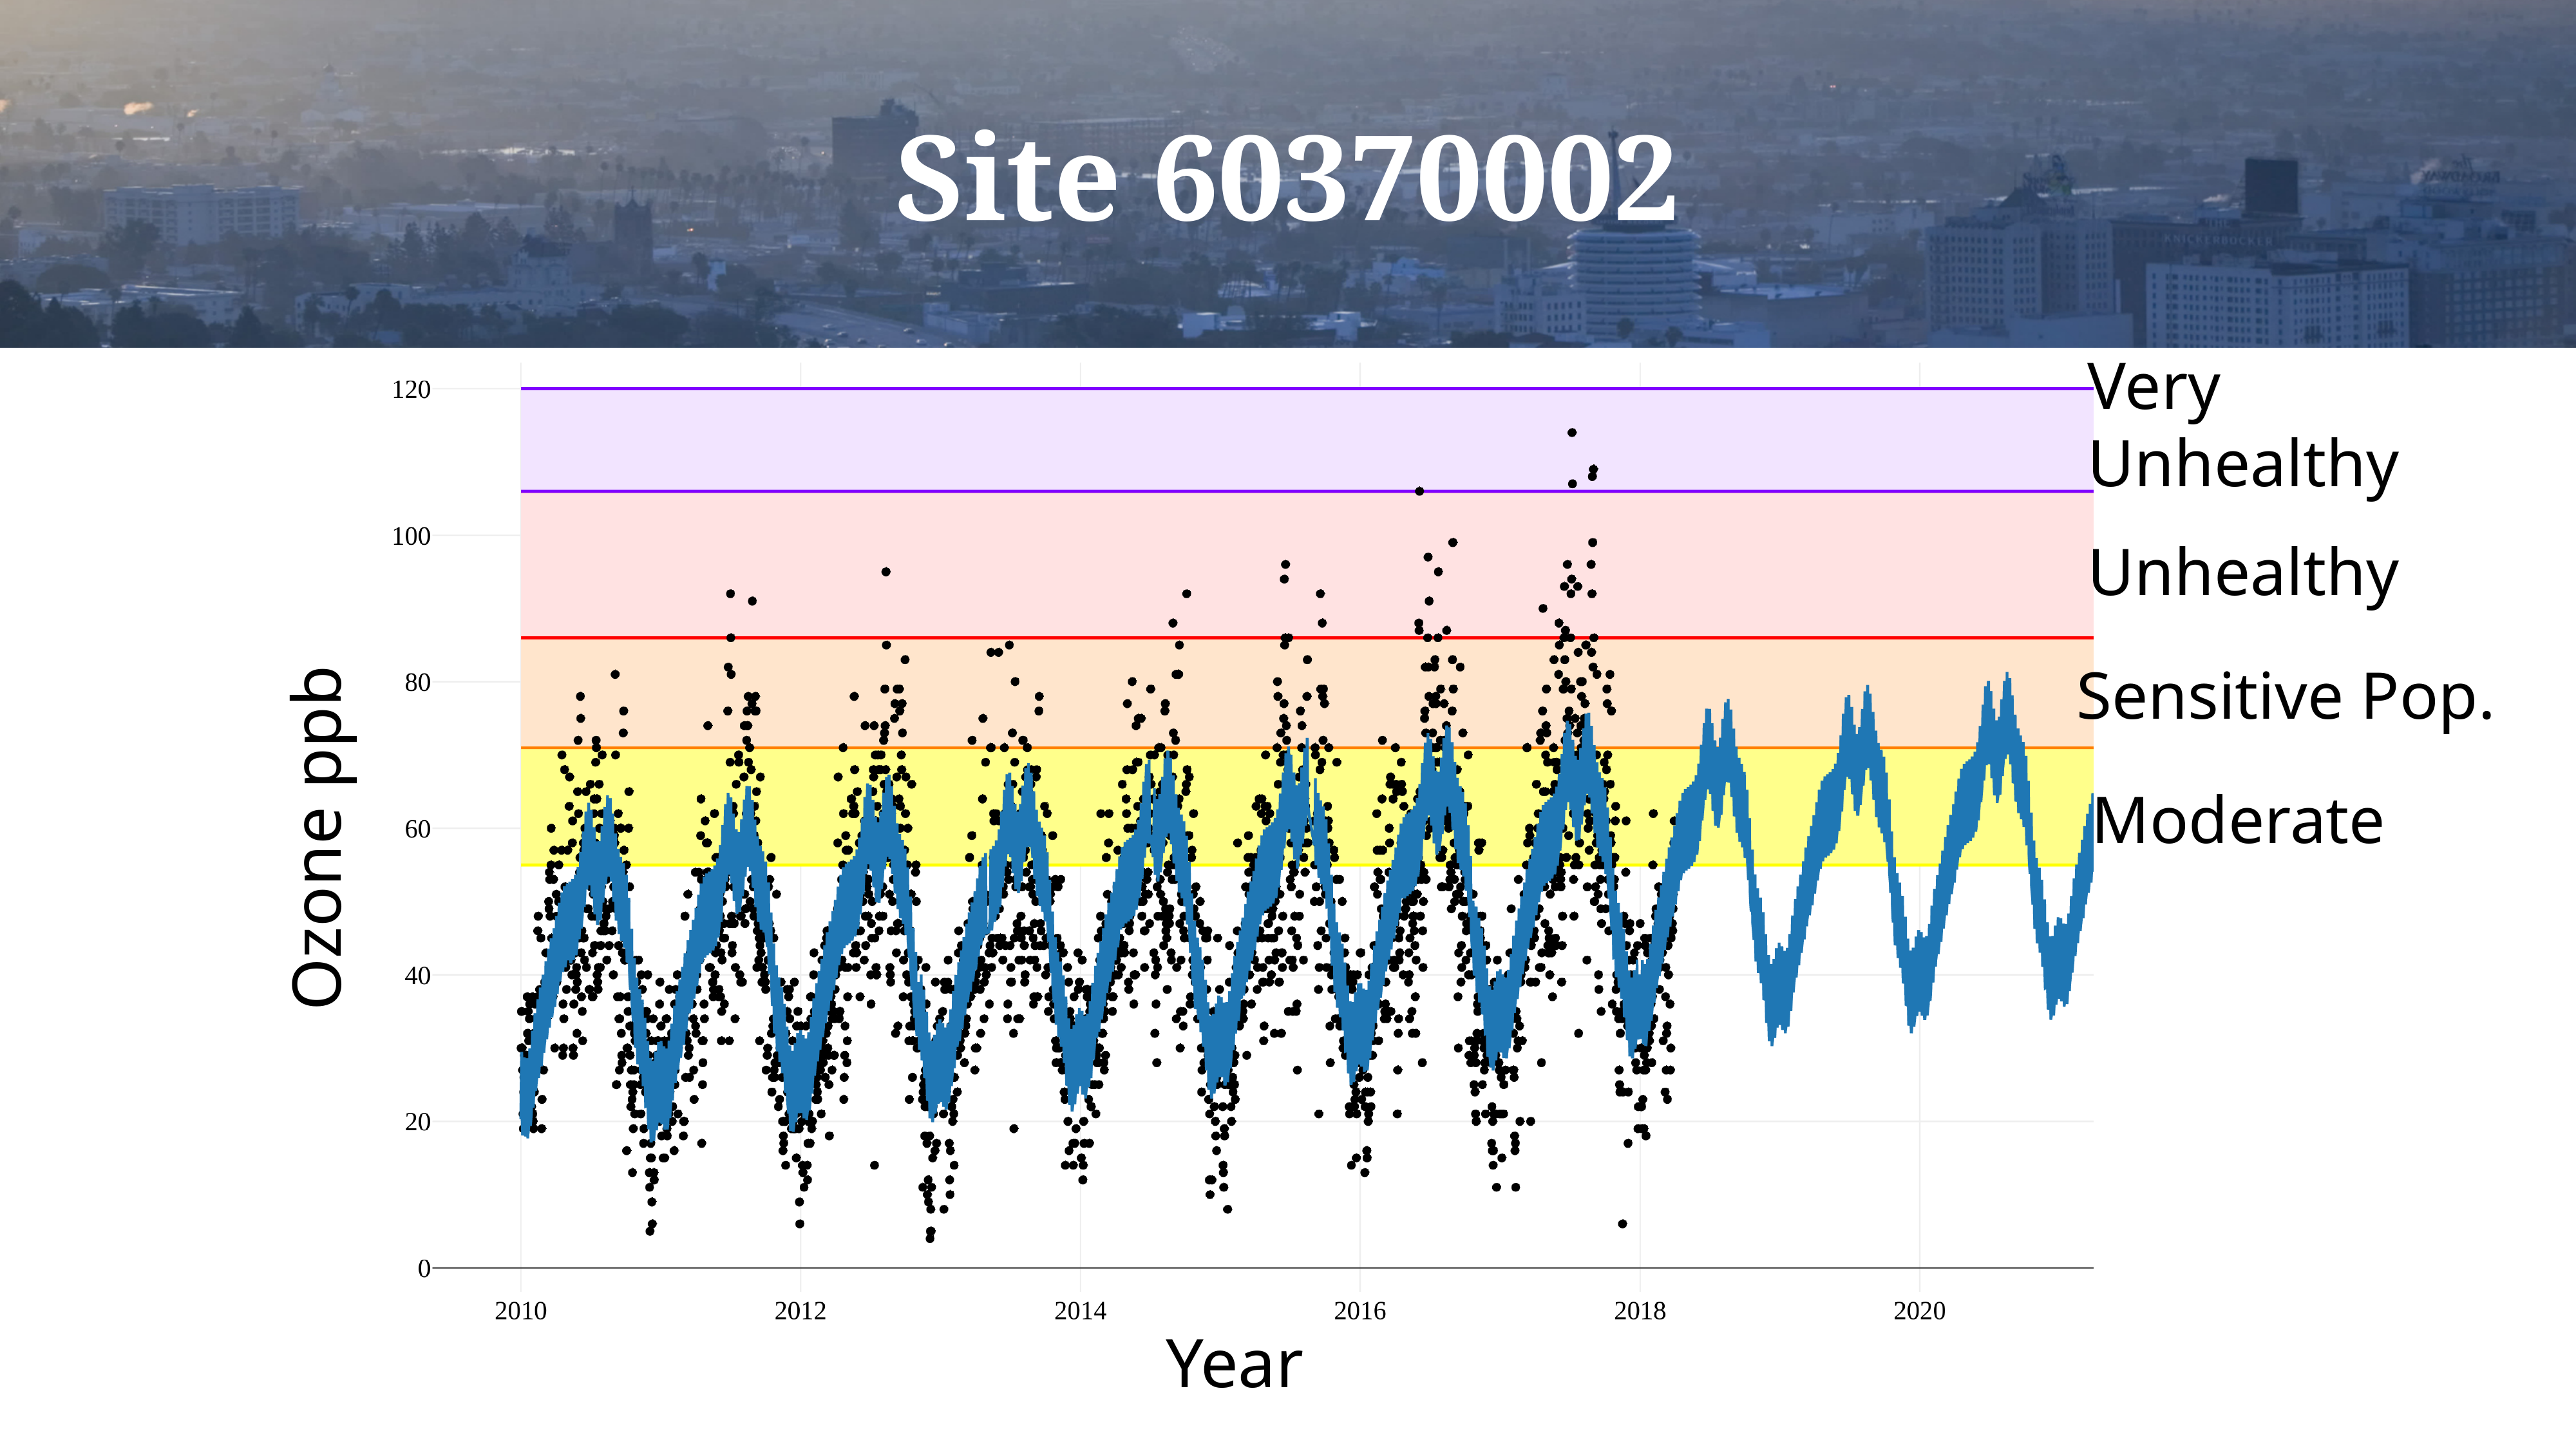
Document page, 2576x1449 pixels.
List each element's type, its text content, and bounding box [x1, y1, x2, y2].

text_box Unhealthy [2122, 523, 2407, 616]
text_box Very Unhealthy [2110, 355, 2407, 507]
text_box Sensitive Pop. [2122, 647, 2504, 740]
picture [0, 0, 2576, 348]
text_box Moderate [2122, 771, 2394, 864]
picture [316, 362, 2116, 1407]
text_box Ozone ppb [266, 658, 310, 1019]
